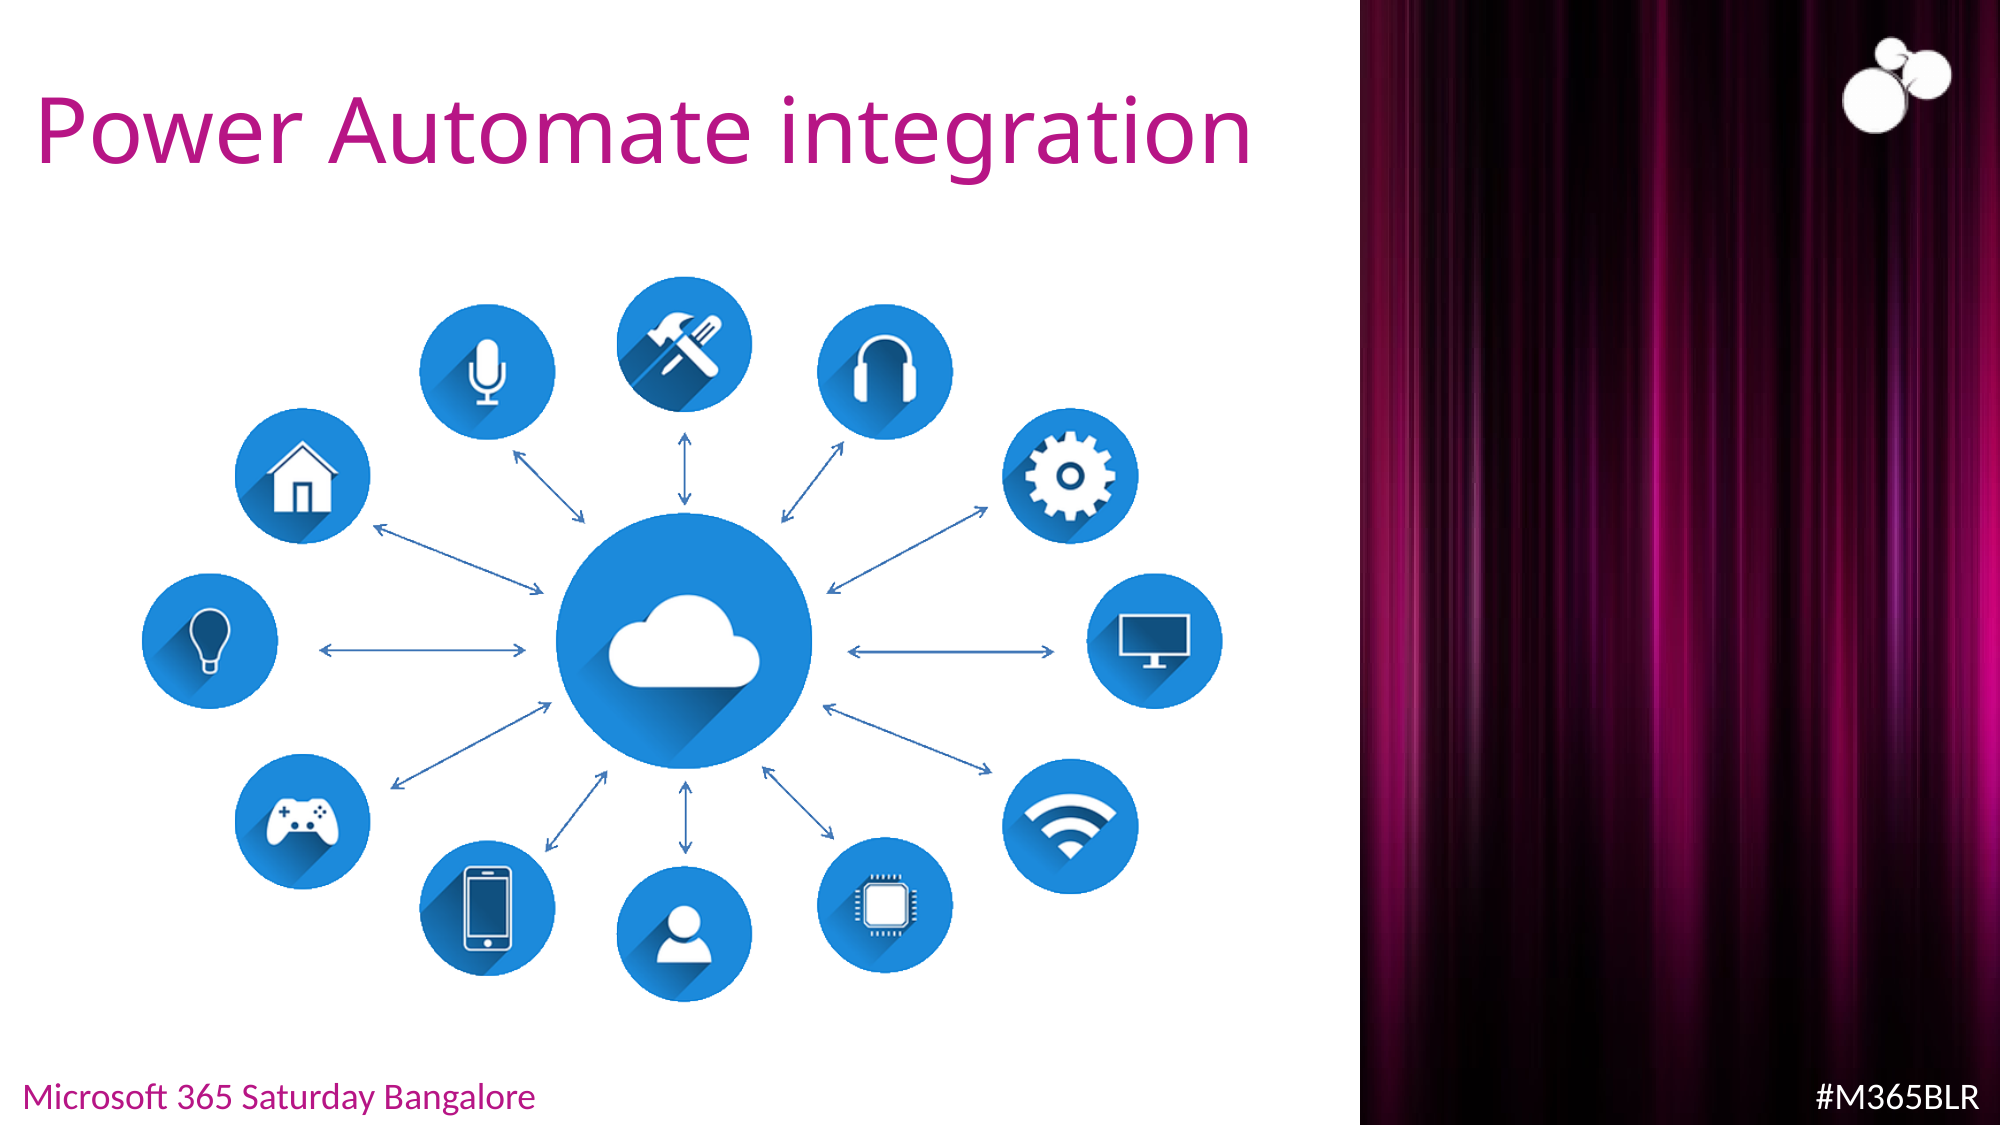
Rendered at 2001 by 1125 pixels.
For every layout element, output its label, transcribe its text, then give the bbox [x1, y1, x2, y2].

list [97, 234, 1262, 1037]
picture [1360, 0, 2000, 1125]
title Power Automate integration [18, 36, 1341, 231]
